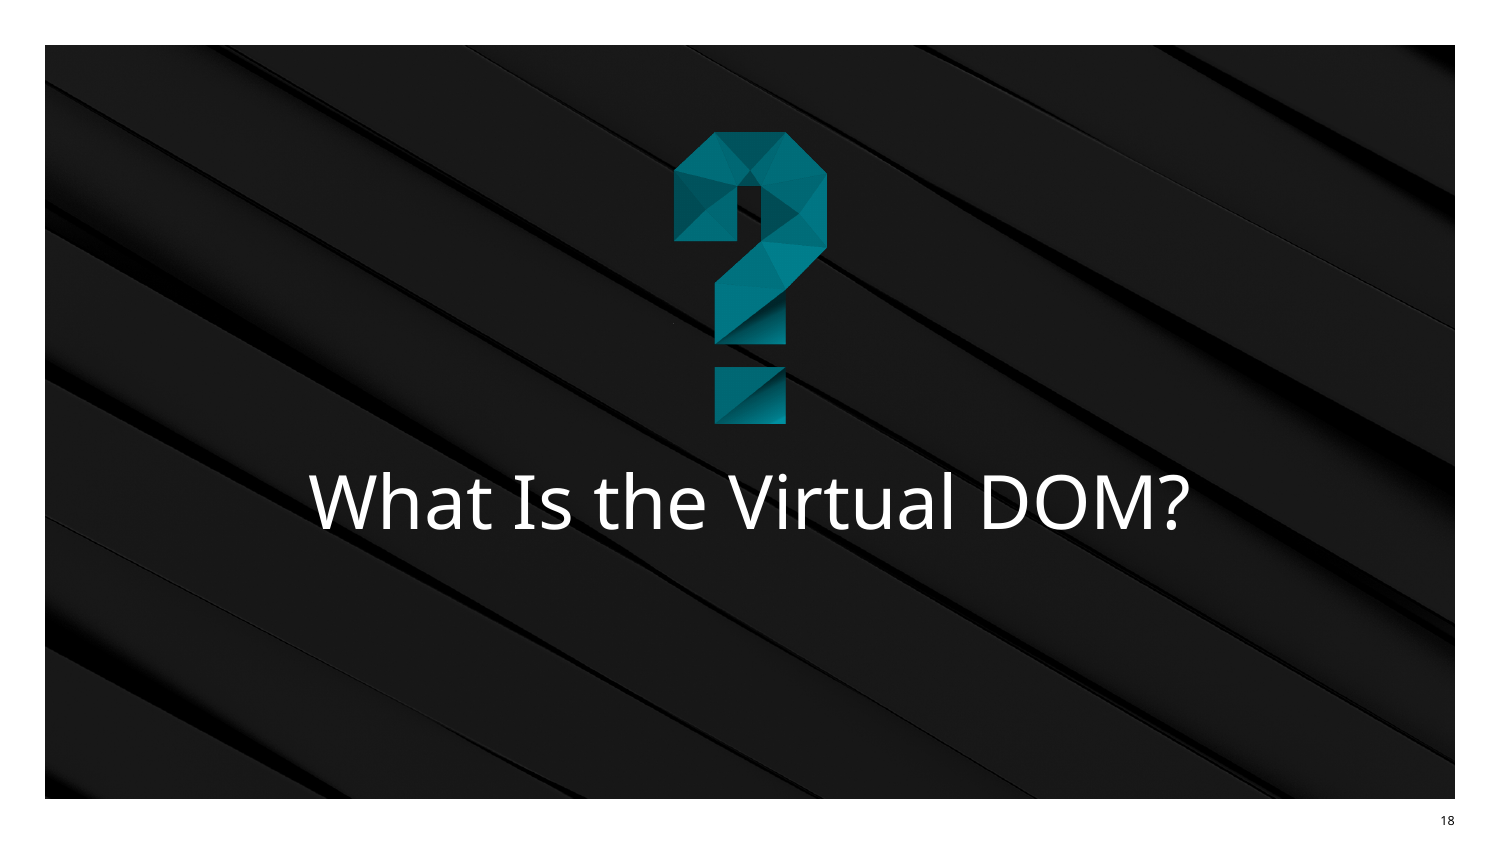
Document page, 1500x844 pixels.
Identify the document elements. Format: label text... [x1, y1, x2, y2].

title What Is the Virtual DOM? [0, 379, 1500, 799]
picture [45, 45, 1455, 379]
